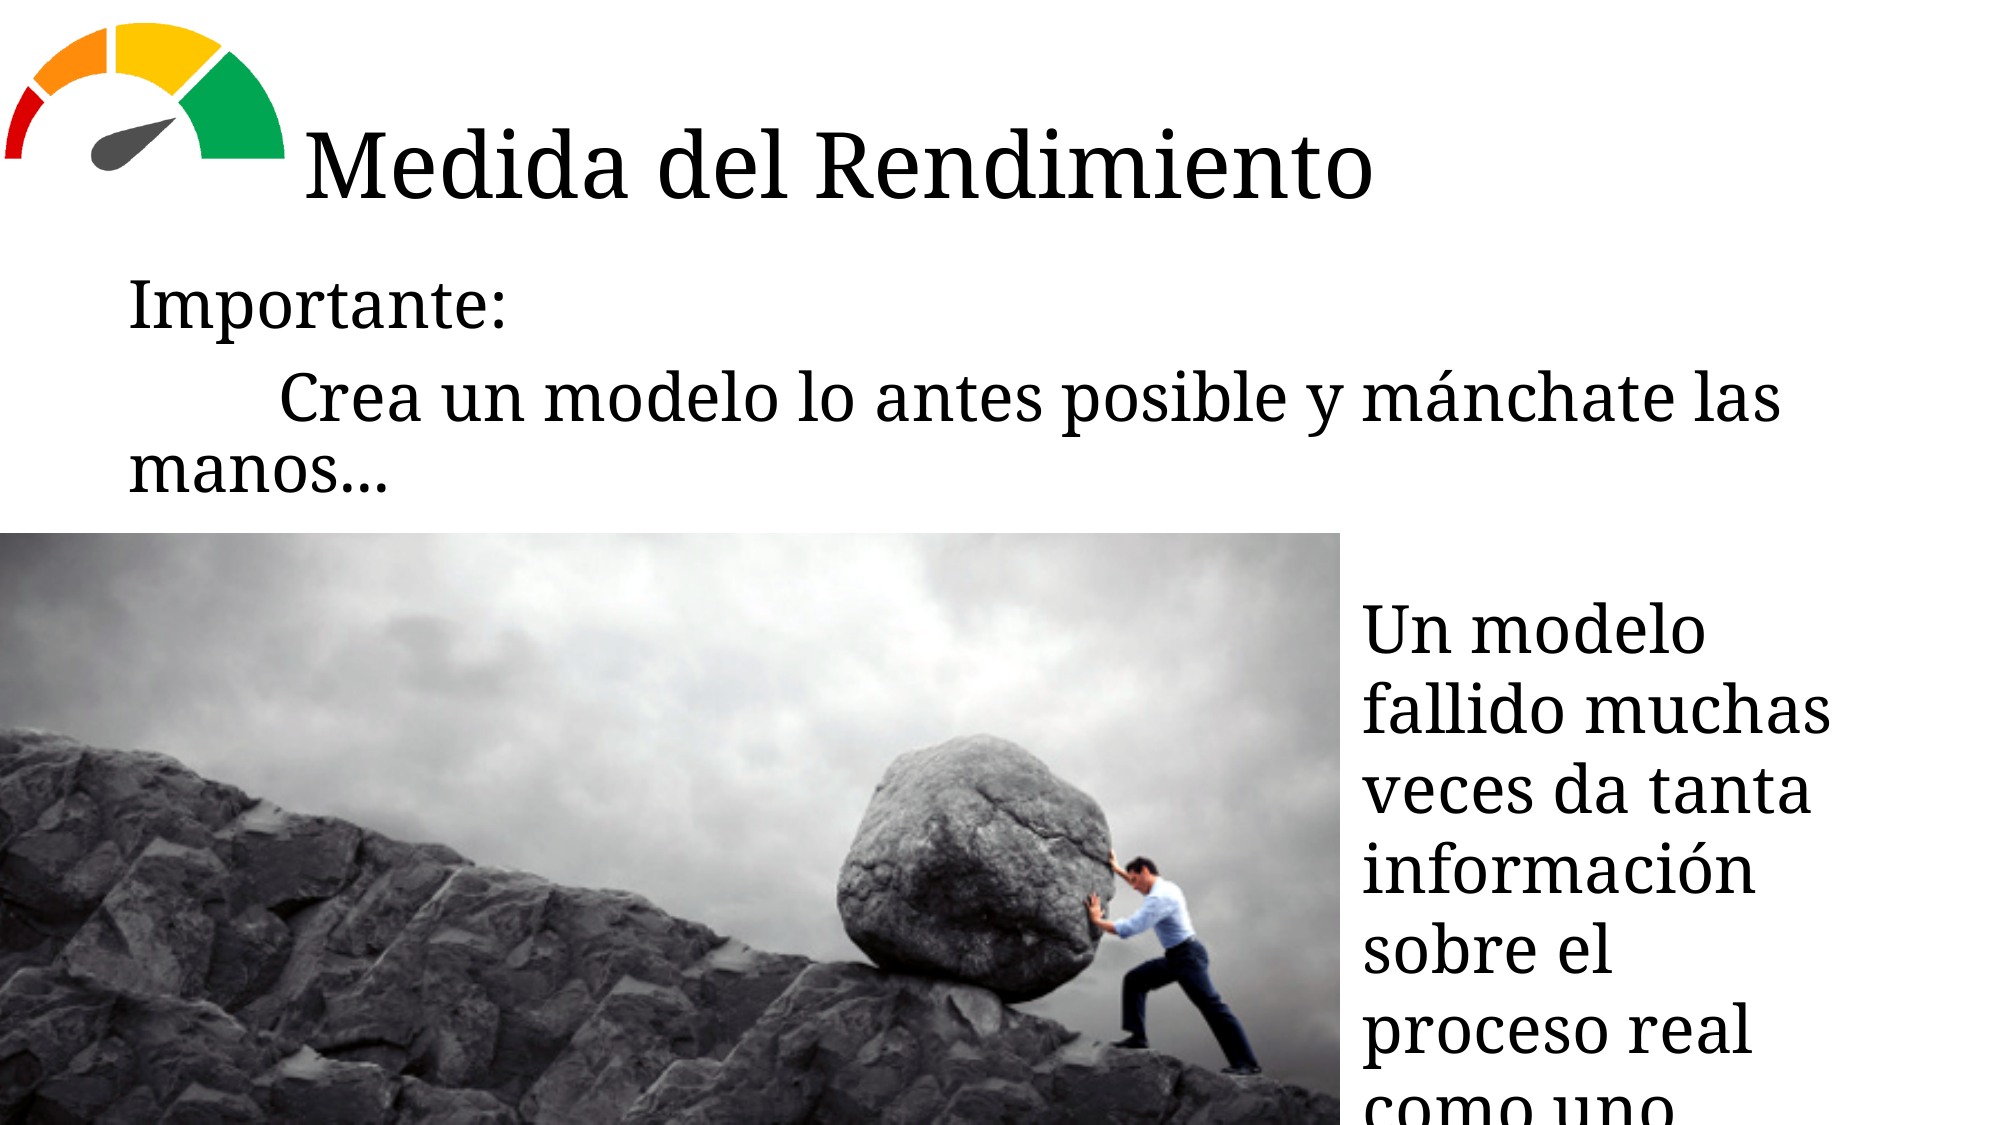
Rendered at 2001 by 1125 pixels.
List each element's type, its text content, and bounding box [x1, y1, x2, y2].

list Importante: Crea un modelo lo antes posible y mánchate las manos... [113, 263, 1899, 443]
picture [0, 533, 1340, 1125]
title Medida del Rendimiento [288, 59, 1863, 263]
text_box Un modelo fallido muchas veces da tanta información sobre el proceso real como uno válido [1348, 579, 1863, 1125]
picture [3, 16, 285, 173]
